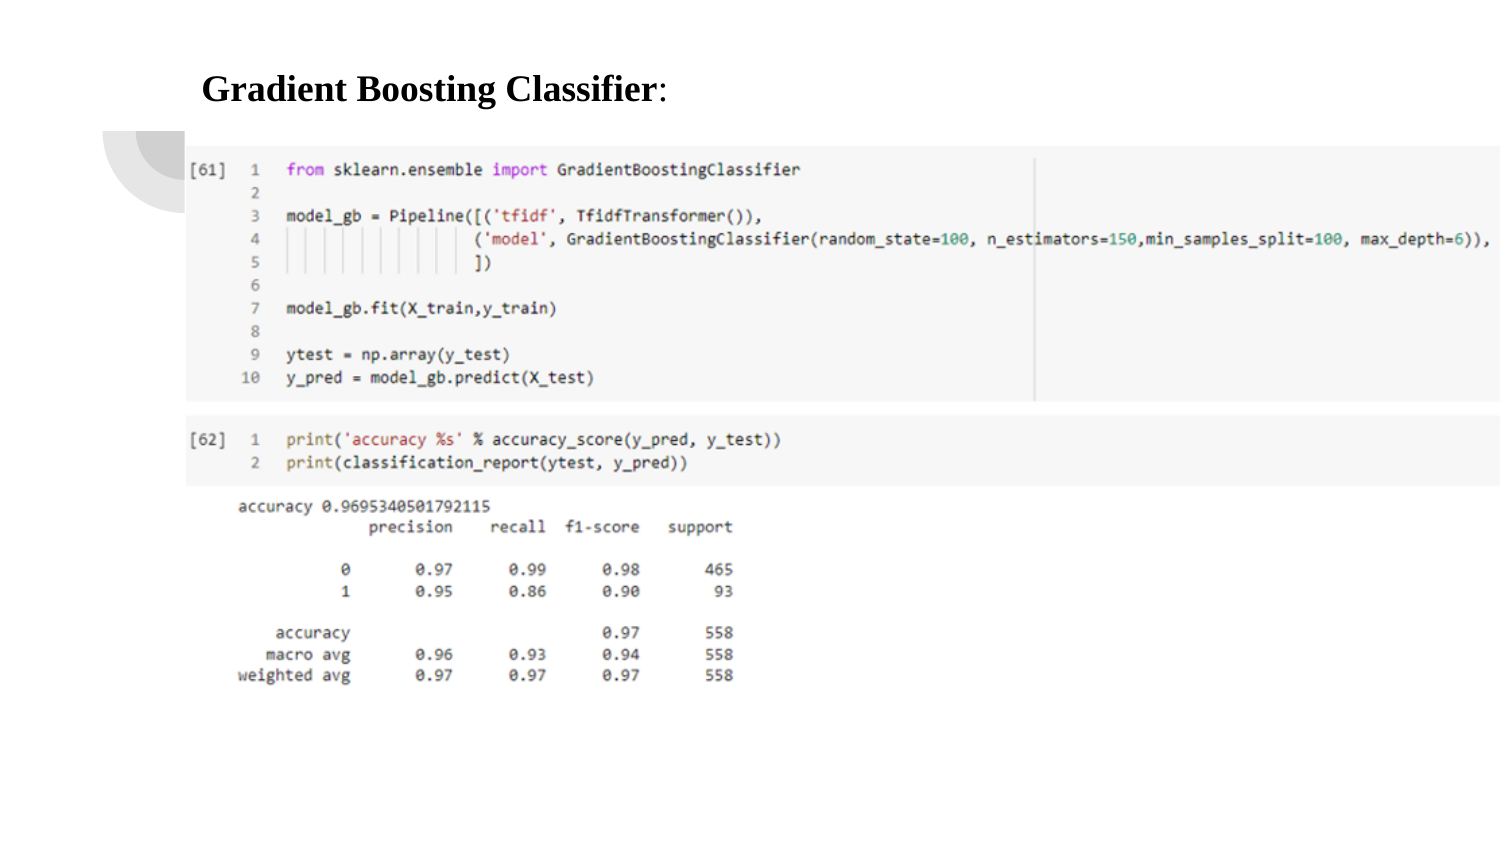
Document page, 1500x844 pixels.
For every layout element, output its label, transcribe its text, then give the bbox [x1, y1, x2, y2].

title Gradient Boosting Classifier: [186, 42, 1163, 124]
picture [185, 140, 1500, 694]
